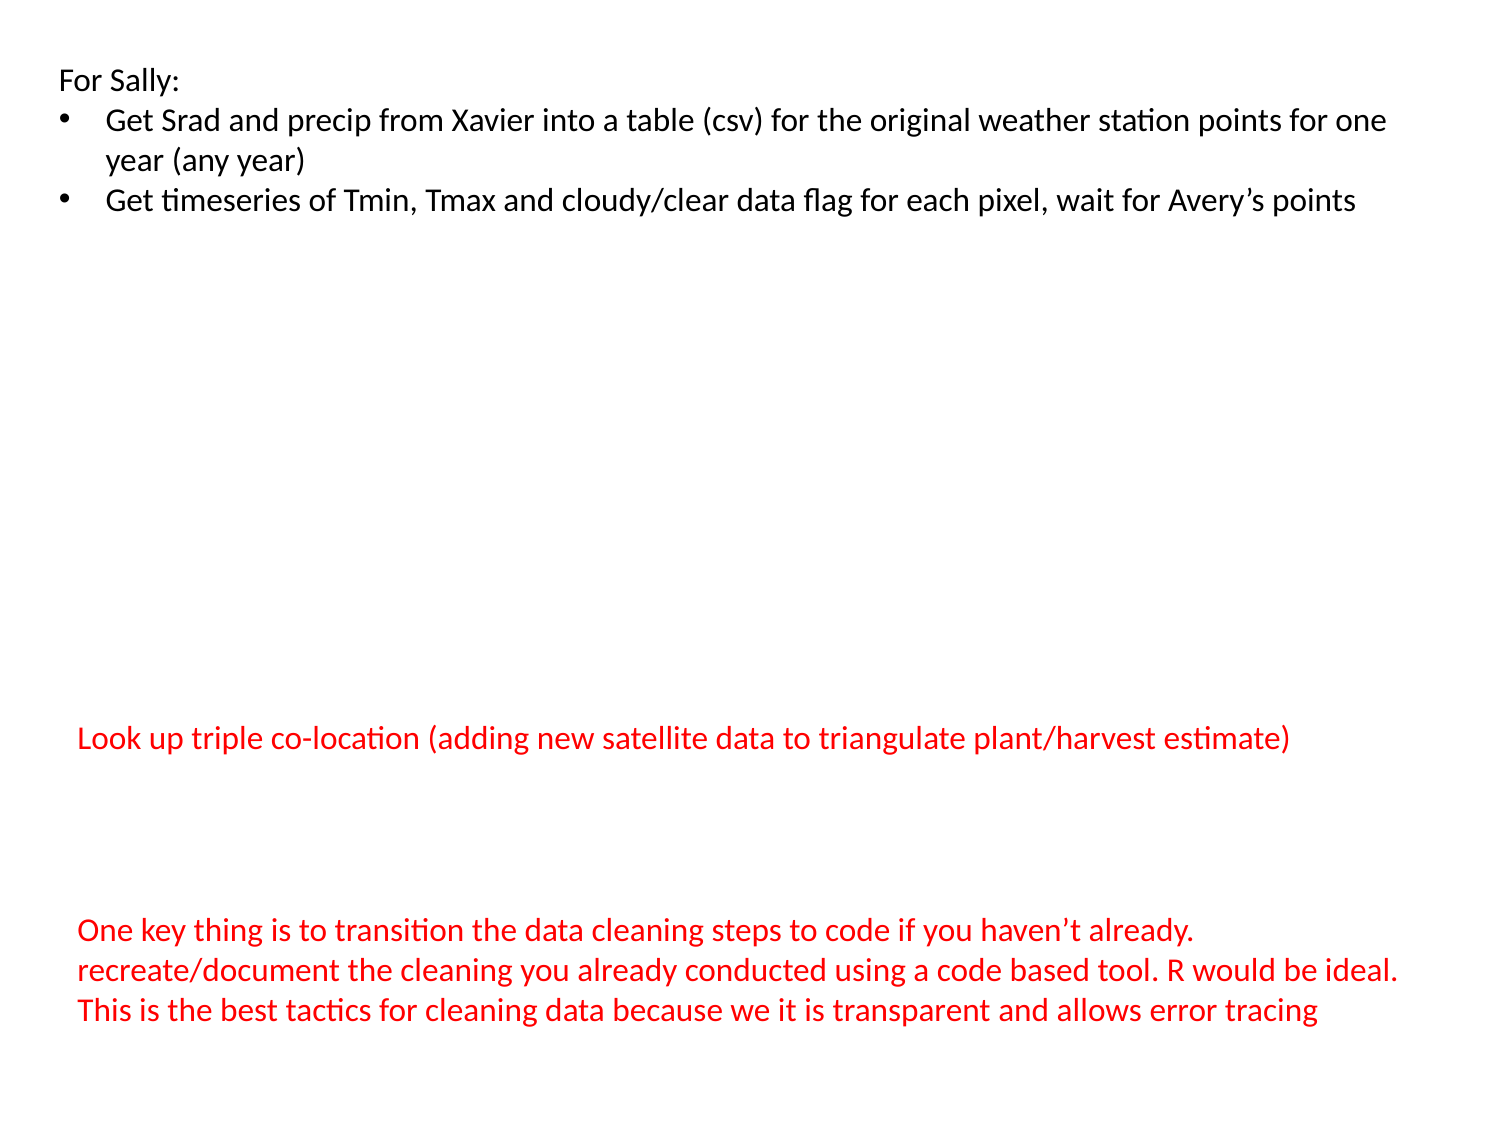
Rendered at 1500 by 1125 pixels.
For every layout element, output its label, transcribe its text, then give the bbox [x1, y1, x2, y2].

text_box Look up triple co-location (adding new satellite data to triangulate plant/harvest estimate) [62, 708, 1371, 764]
text_box One key thing is to transition the data cleaning steps to code if you haven’t already. recreate/document the cleaning you already conducted using a code based tool. R would be ideal. This is the best tactics for cleaning data because we it is transparent and allows error tracing [62, 901, 1437, 1036]
text_box For Sally: Get Srad and precip from Xavier into a table (csv) for the original weather station points for one year (any year) Get timeseries of Tmin, Tmax and cloudy/clear data flag for each pixel, wait for Avery’s points [43, 51, 1461, 226]
